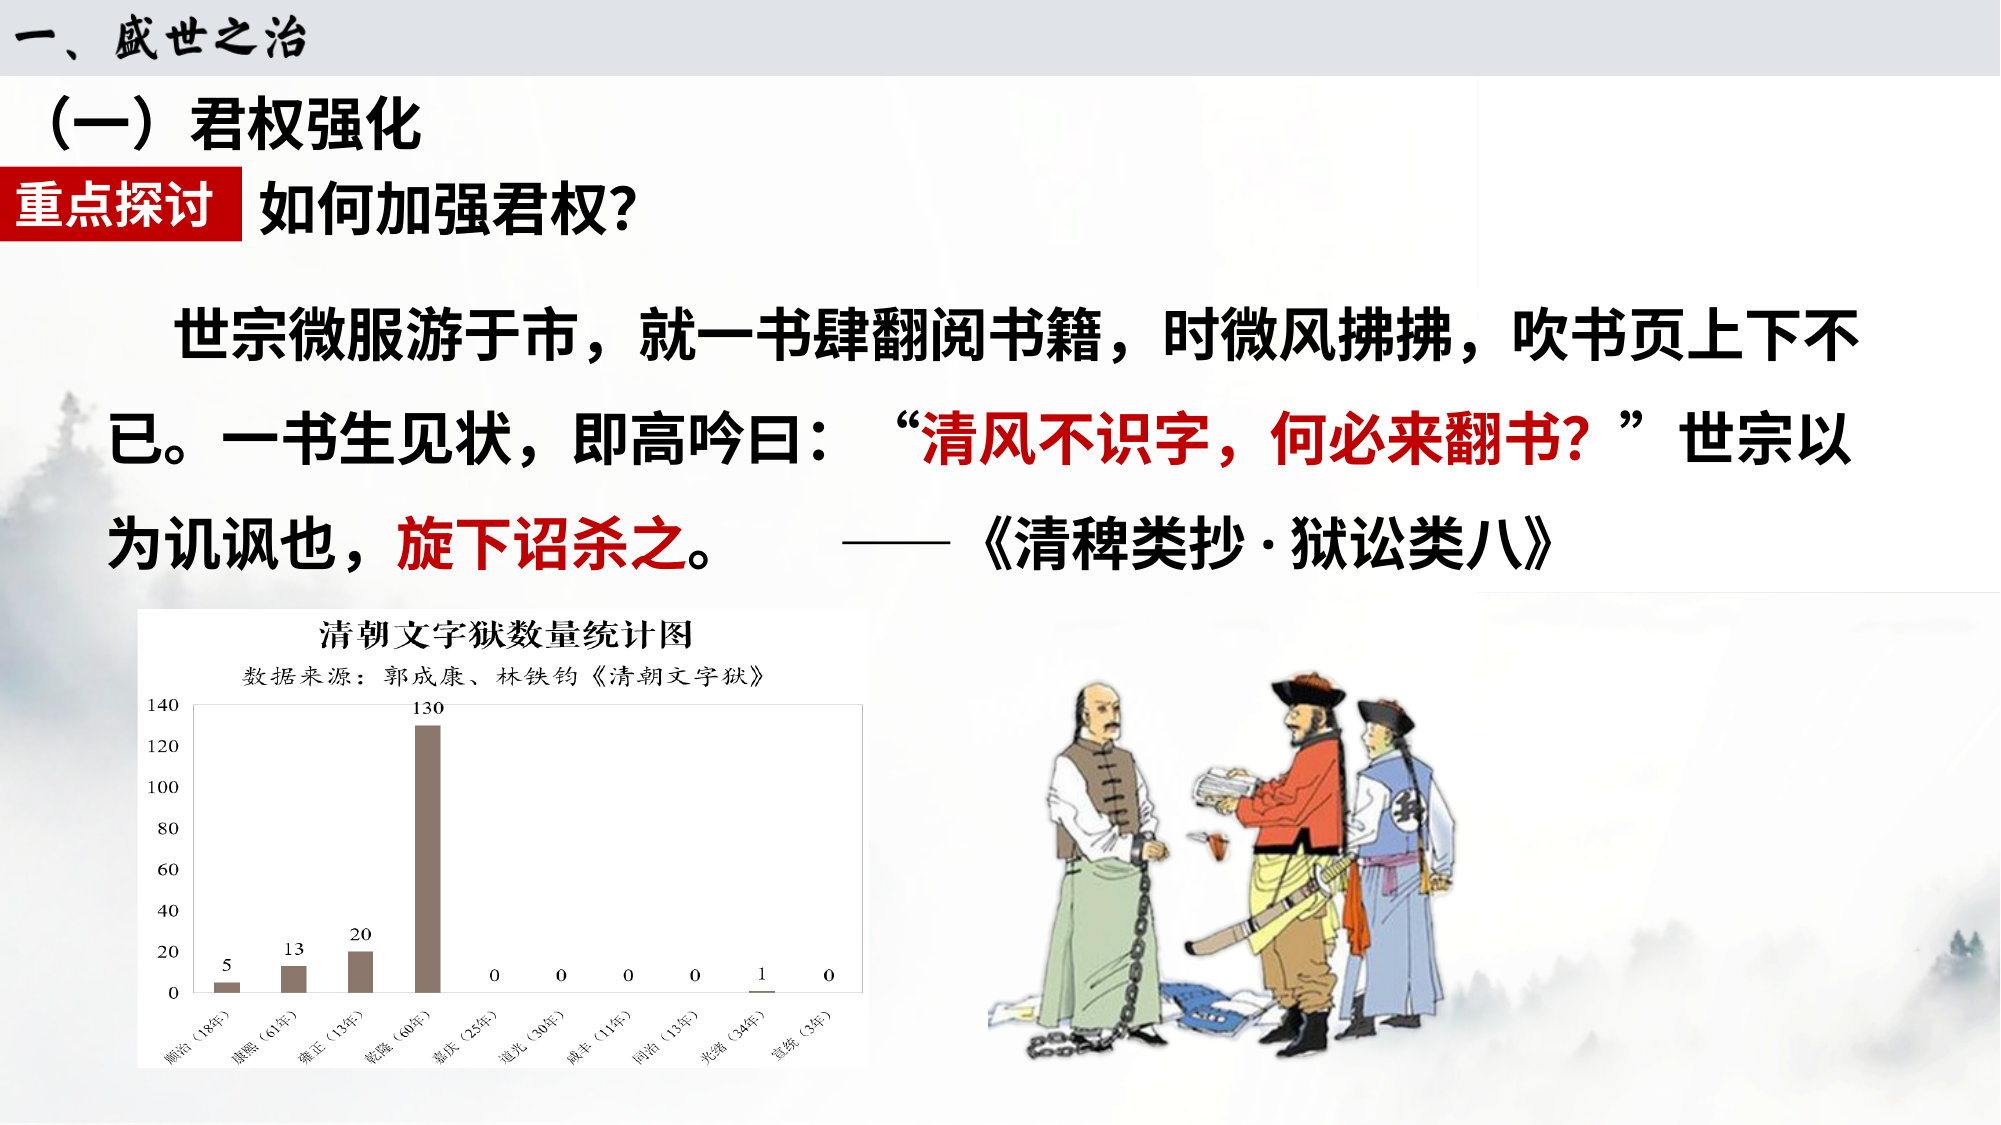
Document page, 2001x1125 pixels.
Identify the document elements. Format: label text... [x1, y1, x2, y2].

text_box 重点探讨 [0, 166, 242, 242]
text_box 如何加强君权？ [244, 164, 679, 250]
picture [0, 0, 2001, 1125]
text_box （一）君权强化 [0, 79, 717, 165]
text_box 世宗微服游于市，就一书肆翻阅书籍，时微风拂拂，吹书页上下不已。一书生见状，即高吟曰：“清风不识字，何必来翻书？”世宗以为讥讽也，旋下诏杀之。 ——《清稗类抄·狱讼类八》 [90, 255, 1877, 585]
